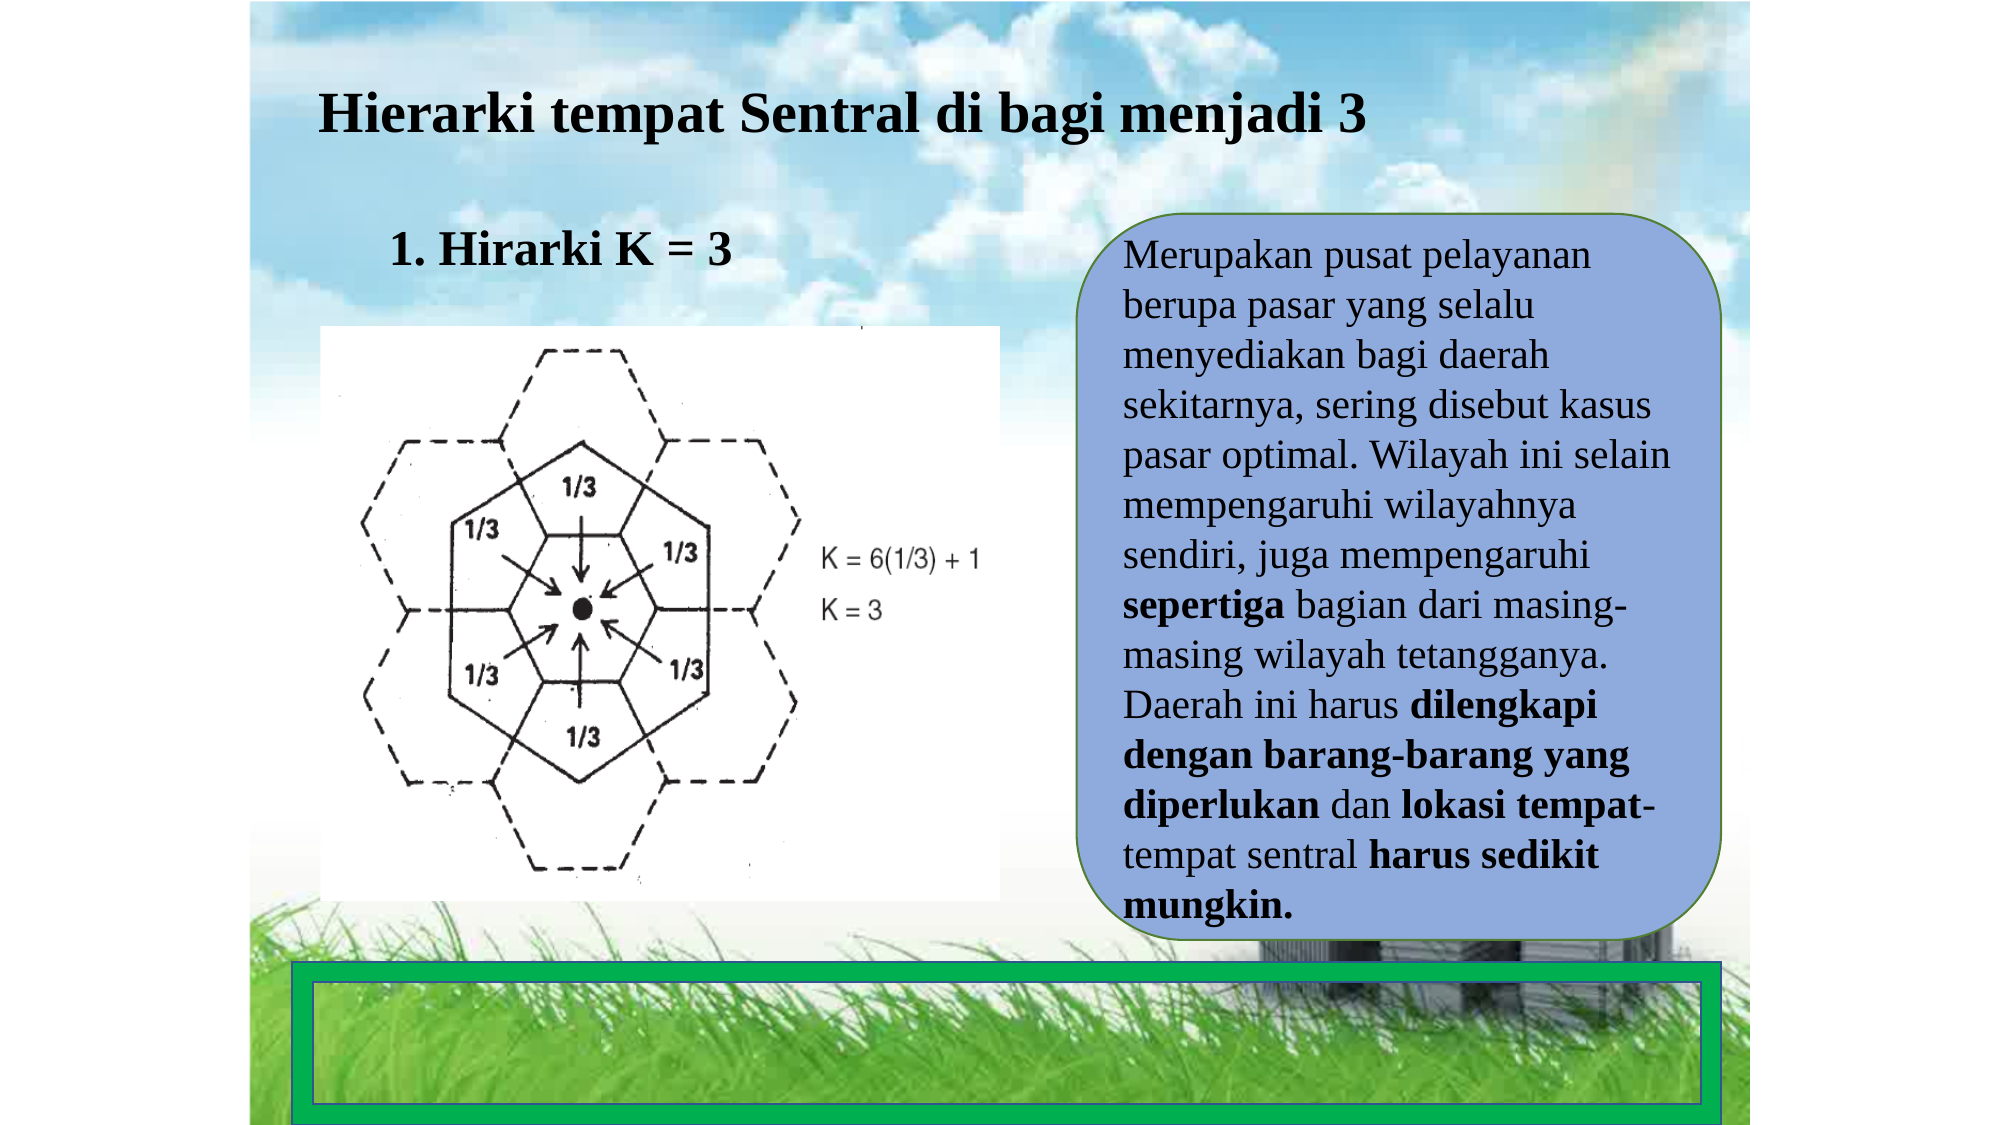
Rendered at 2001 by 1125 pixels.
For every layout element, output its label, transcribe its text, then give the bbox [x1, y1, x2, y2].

text_box [1563, 961, 1722, 1125]
text_box 1. Hirarki K = 3 [373, 208, 437, 283]
text_box Hierarki tempat Sentral di bagi menjadi 3 [304, 66, 437, 152]
picture [251, 0, 1748, 1125]
text_box Merupakan pusat pelayanan berupa pasar yang selalu menyediakan bagi daerah sekitarnya, sering disebut kasus pasar optimal. Wilayah ini selain mempengaruhi wilayahnya sendiri, juga mempengaruhi sepertiga bagian dari masing-masing wilayah tetangganya. Daerah ini harus dilengkapi dengan barang-barang yang diperlukan dan lokasi tempat-tempat sentral harus sedikit mungkin. [1563, 212, 1723, 941]
text_box [291, 961, 437, 1125]
